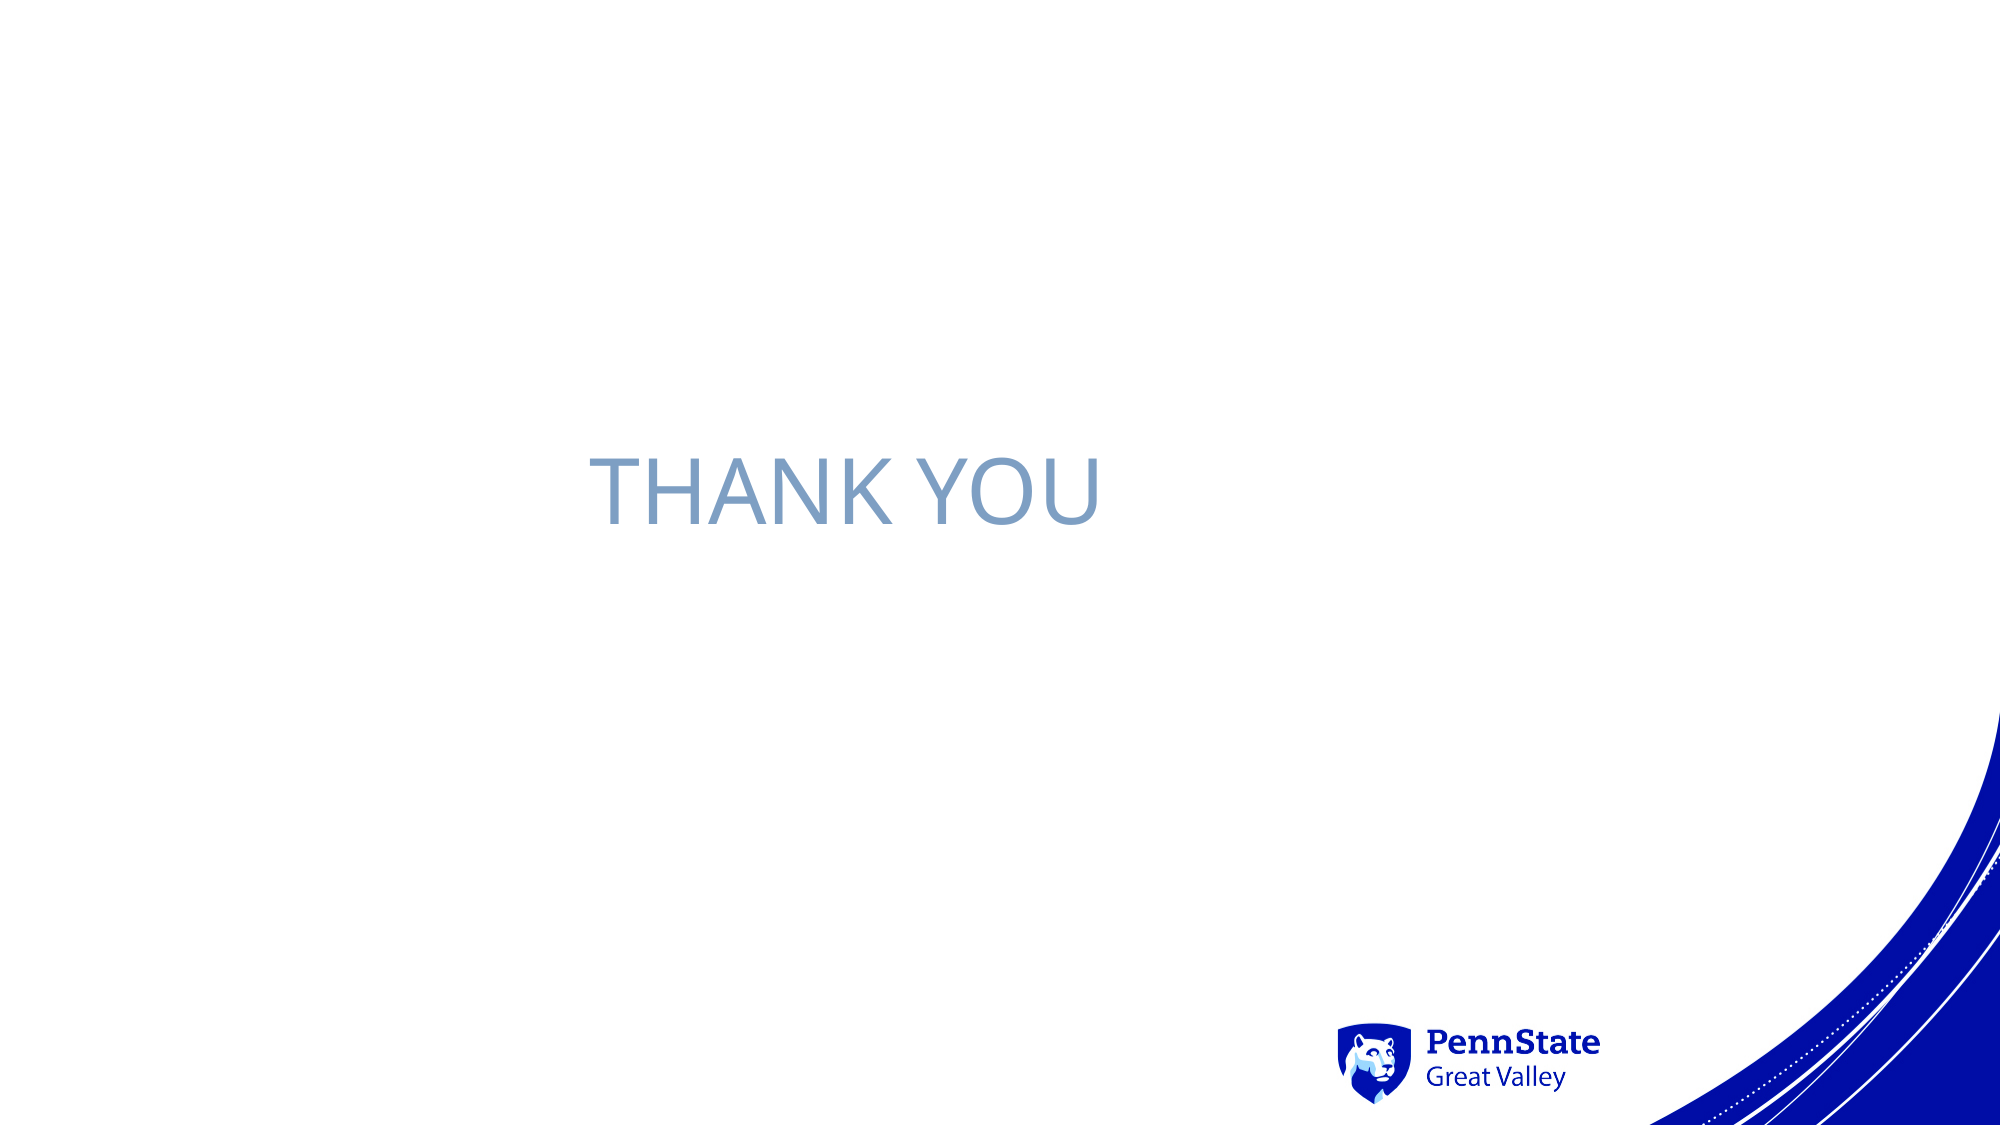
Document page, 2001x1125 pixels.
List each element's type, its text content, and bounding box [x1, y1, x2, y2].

picture [0, 0, 2000, 1125]
title THANK YOU [574, 316, 1186, 674]
